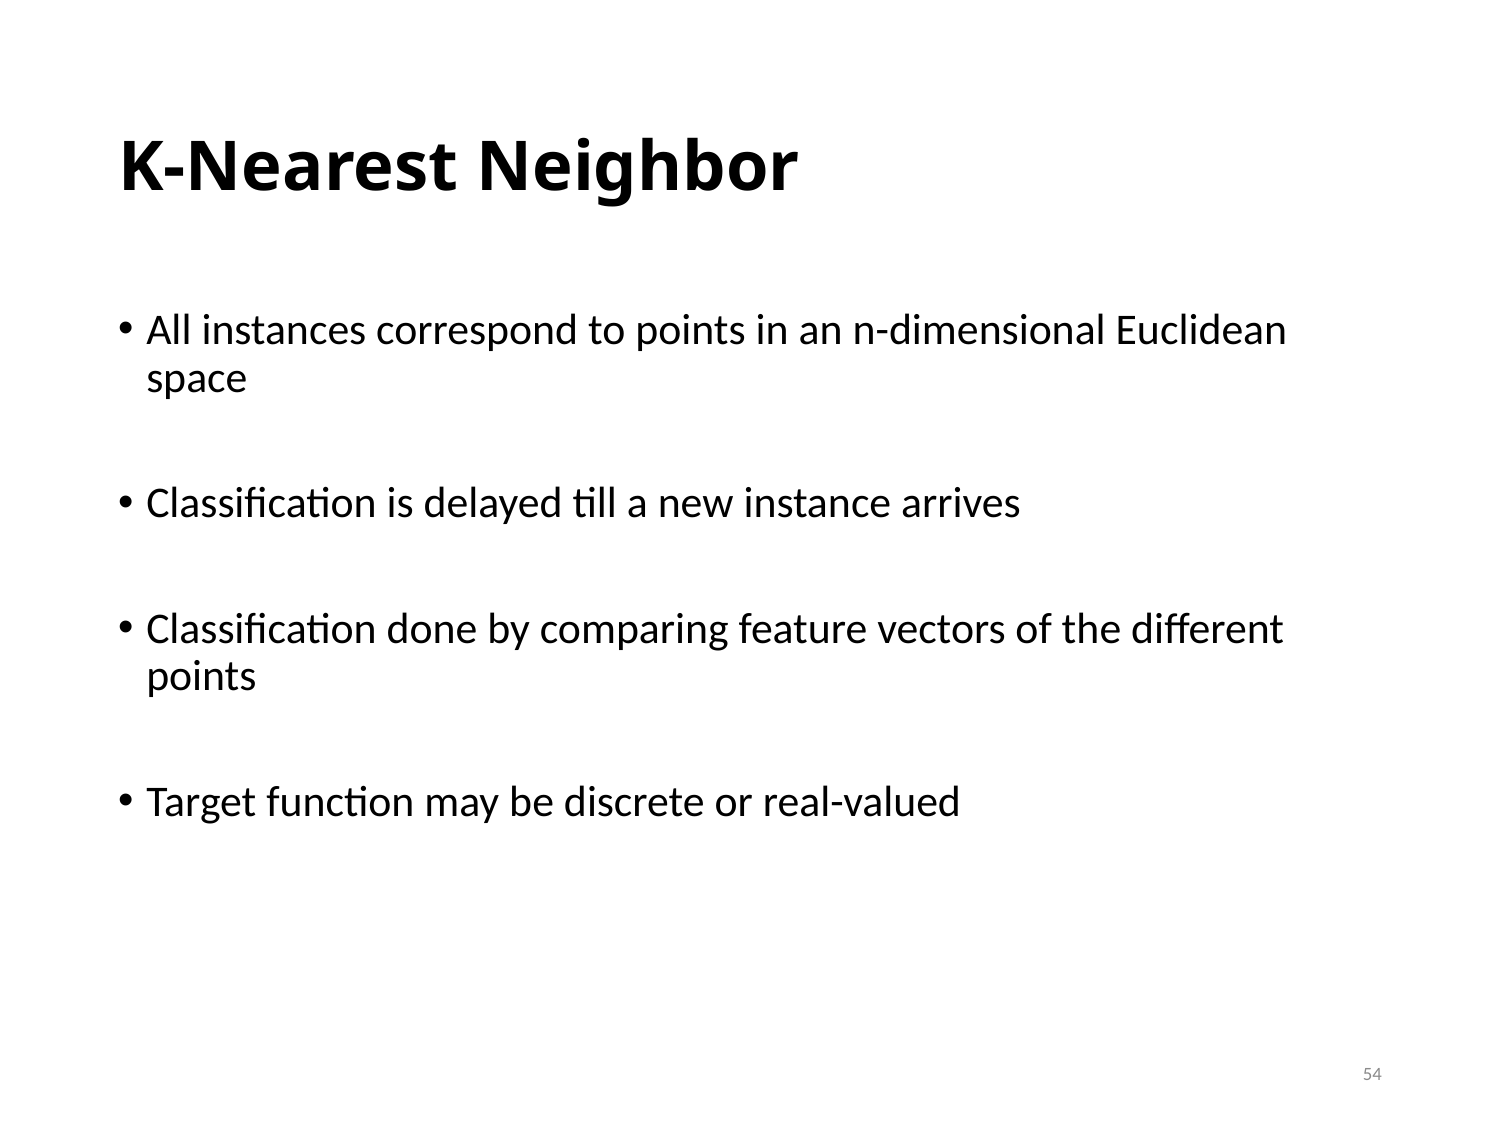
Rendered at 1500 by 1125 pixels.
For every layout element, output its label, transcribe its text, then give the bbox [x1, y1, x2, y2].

title K-Nearest Neighbor [103, 59, 1397, 278]
list All instances correspond to points in an n-dimensional Euclidean space Classification is delayed till a new instance arrives Classification done by comparing feature vectors of the different points Target function may be discrete or real-valued [103, 299, 1397, 1014]
slide_number 54 [1059, 1042, 1397, 1103]
